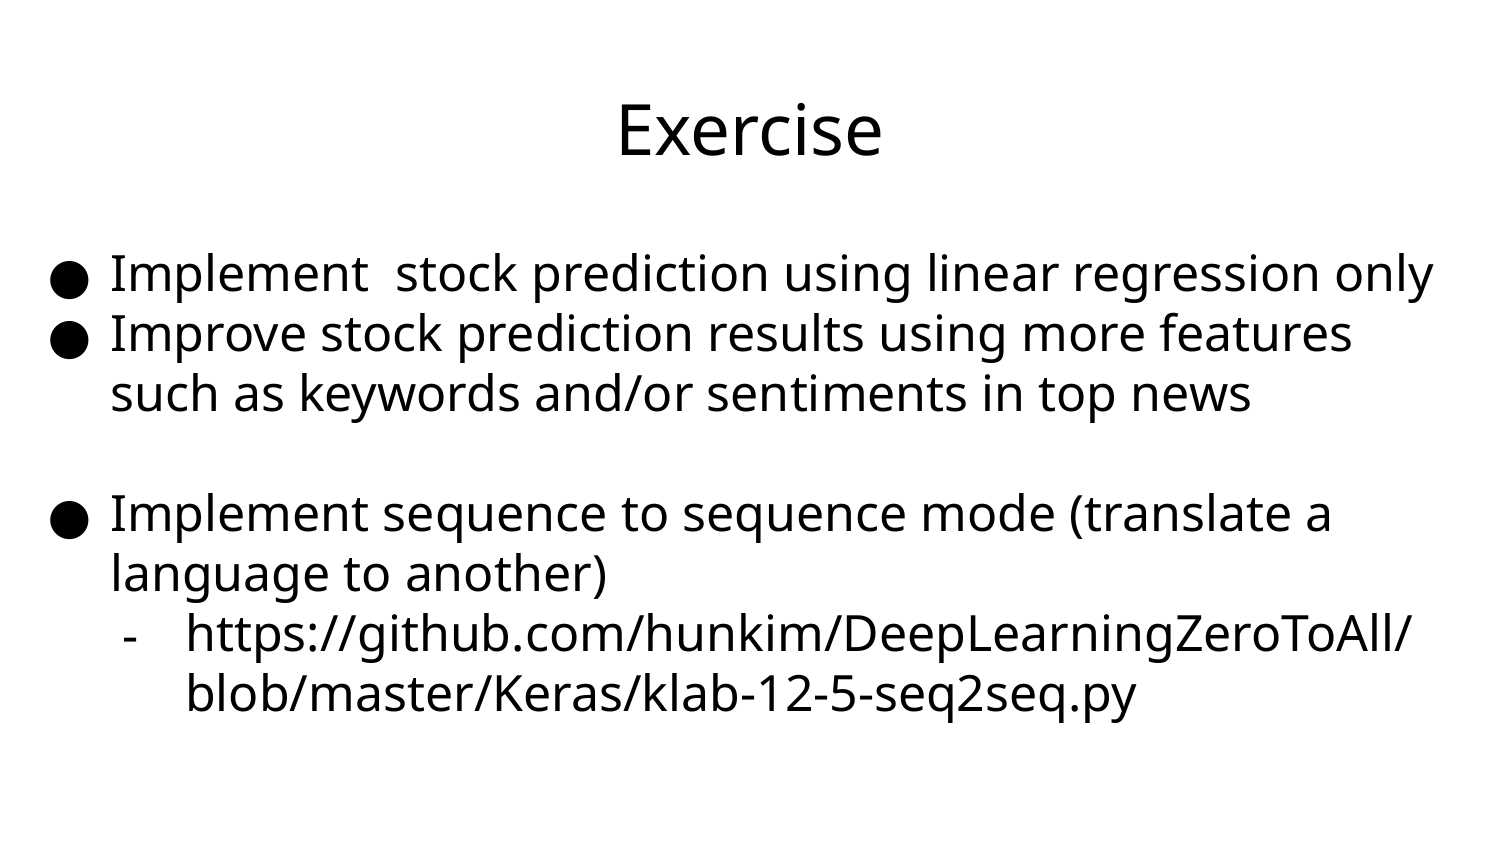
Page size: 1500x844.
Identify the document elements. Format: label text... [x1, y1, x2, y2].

title Exercise [0, 21, 1500, 233]
list Implement stock prediction using linear regression only Improve stock prediction results using more features such as keywords and/or sentiments in top news Implement sequence to sequence mode (translate a language to another) https://github.com/hunkim/DeepLearningZeroToAll/blob/master/Keras/klab-12-5-seq2seq.py [29, 239, 1471, 783]
